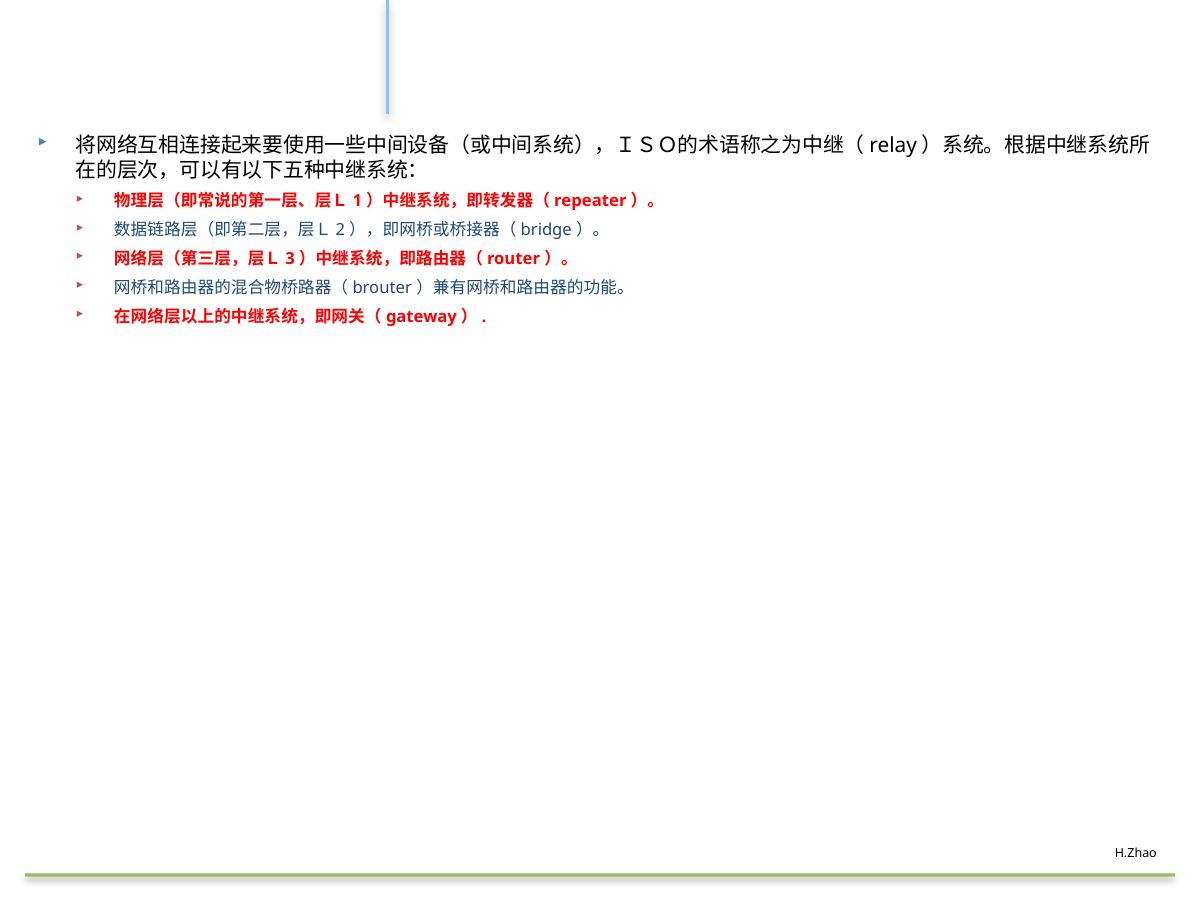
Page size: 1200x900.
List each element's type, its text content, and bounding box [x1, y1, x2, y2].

list 将网络互相连接起来要使用一些中间设备（或中间系统），ＩＳＯ的术语称之为中继（relay）系统。根据中继系统所在的层次，可以有以下五种中继系统： 物理层（即常说的第一层、层Ｌ1）中继系统，即转发器（repeater）。 数据链路层（即第二层，层Ｌ2），即网桥或桥接器（bridge）。 网络层（第三层，层Ｌ3）中继系统，即路由器（router）。 网桥和路由器的混合物桥路器（brouter）兼有网桥和路由器的功能。 在网络层以上的中继系统，即网关（gateway）. [24, 125, 1175, 813]
